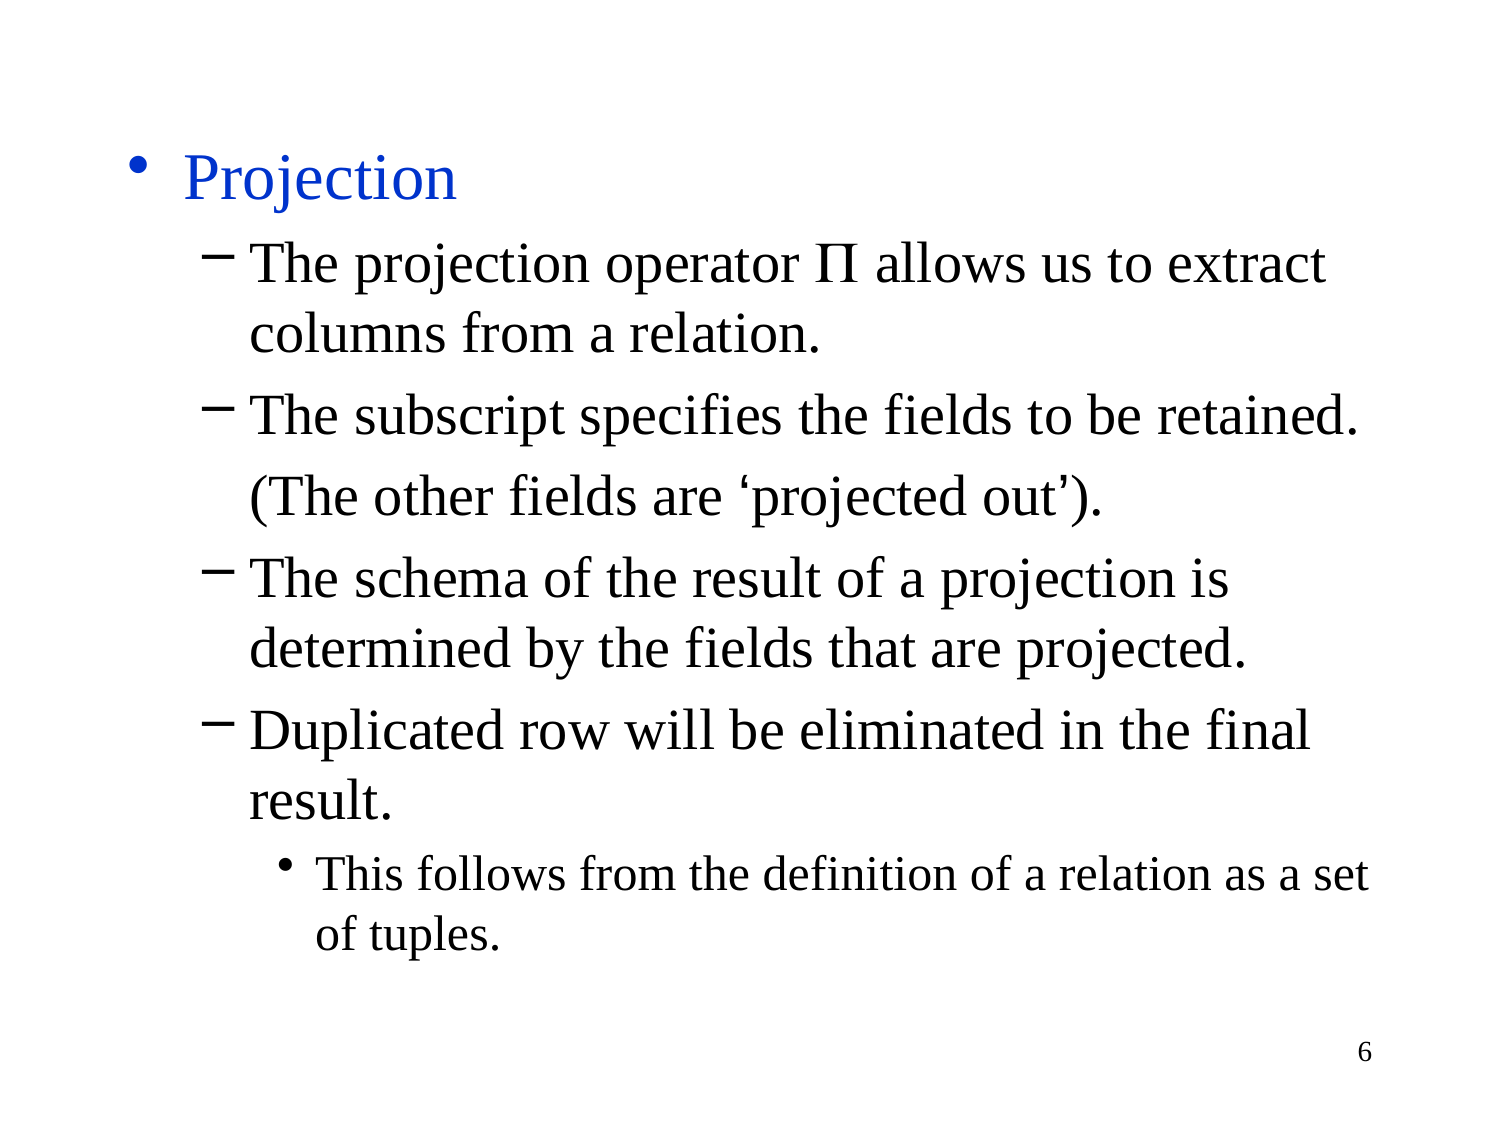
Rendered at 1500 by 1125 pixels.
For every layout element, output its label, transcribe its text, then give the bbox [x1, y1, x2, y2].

slide_number 6 [1074, 1025, 1388, 1100]
list Projection The projection operator  allows us to extract columns from a relation. The subscript specifies the fields to be retained. (The other fields are ‘projected out’). The schema of the result of a projection is determined by the fields that are projected. Duplicated row will be eliminated in the final result. This follows from the definition of a relation as a set of tuples. [112, 125, 1388, 1000]
